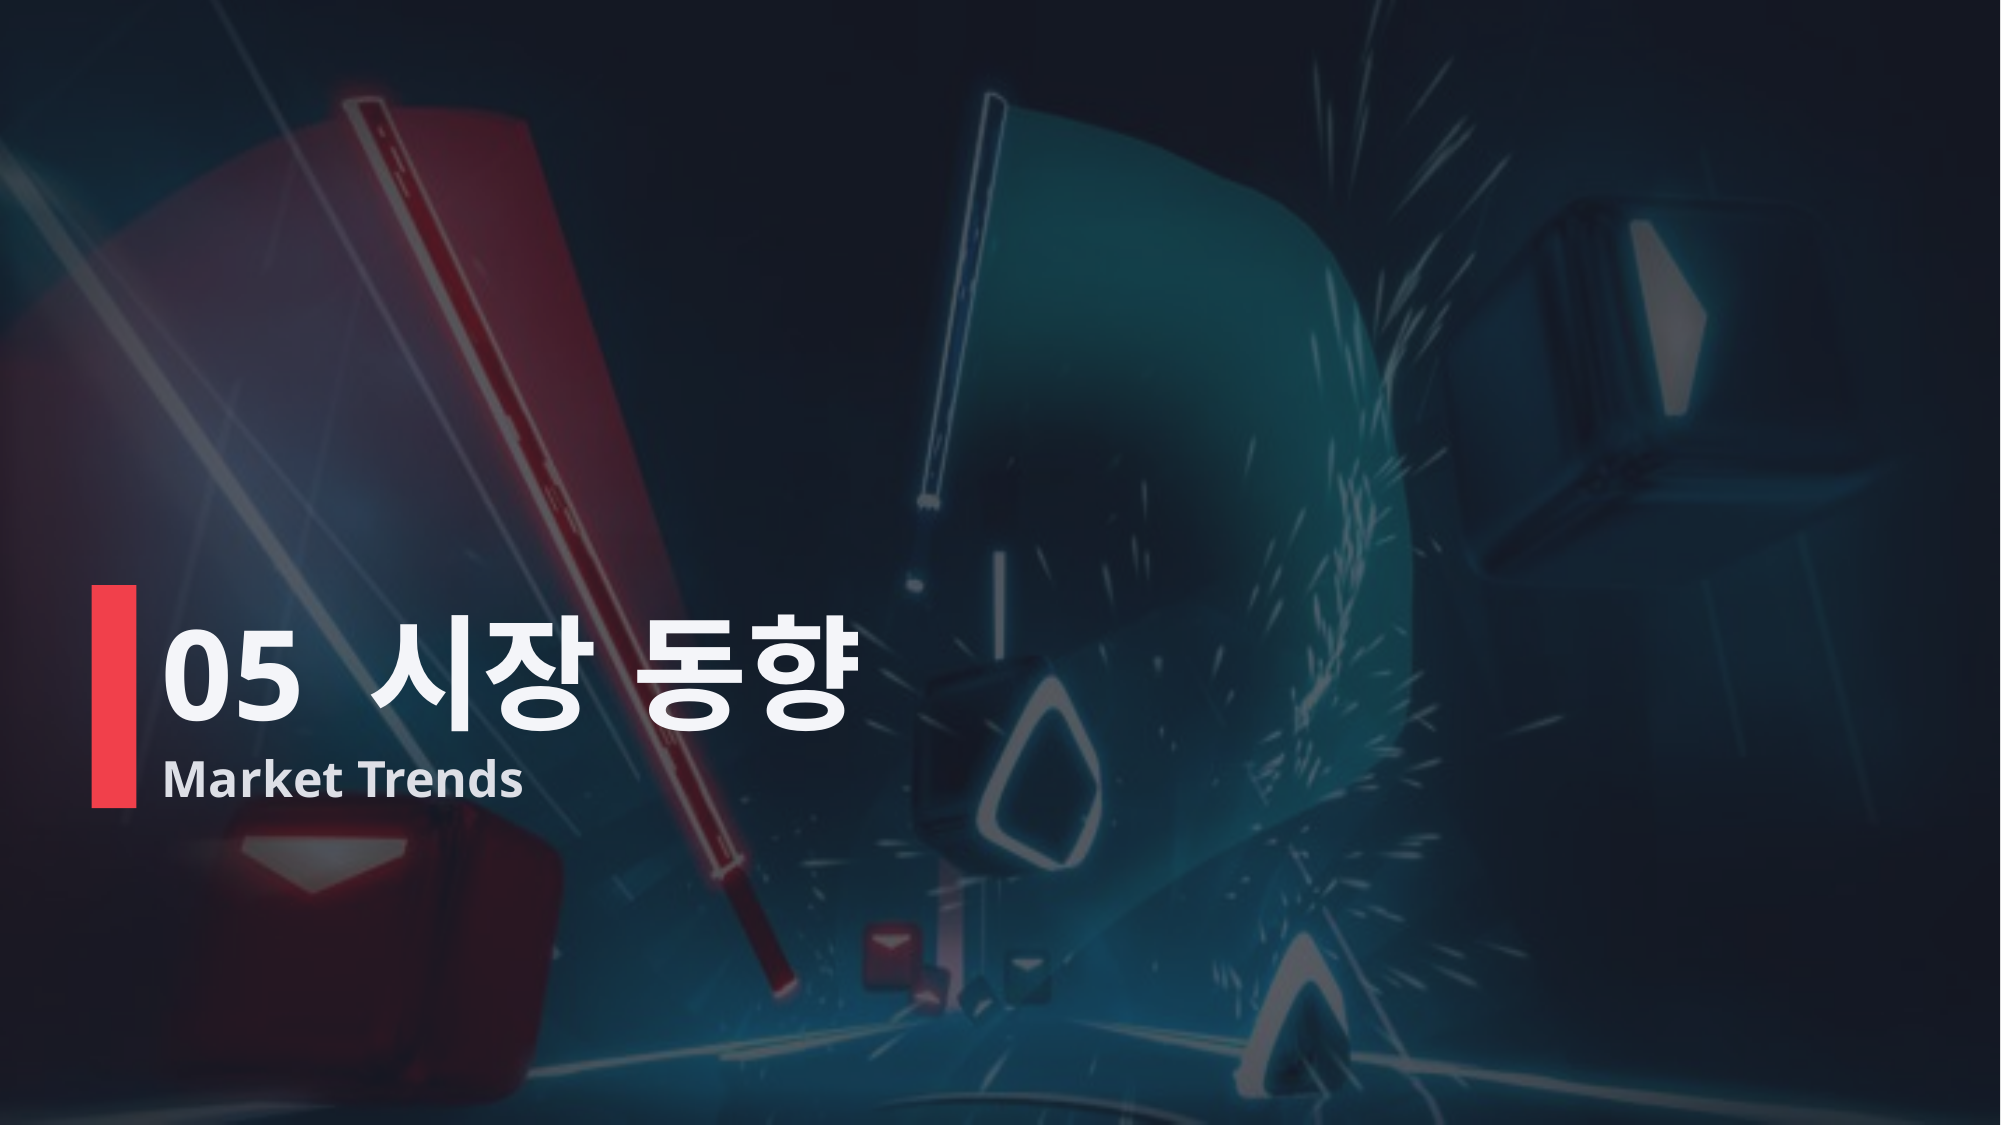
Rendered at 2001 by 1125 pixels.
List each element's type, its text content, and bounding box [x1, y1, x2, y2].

list Market Trends [146, 746, 1490, 802]
title 05 시장 동향 [146, 591, 2000, 755]
